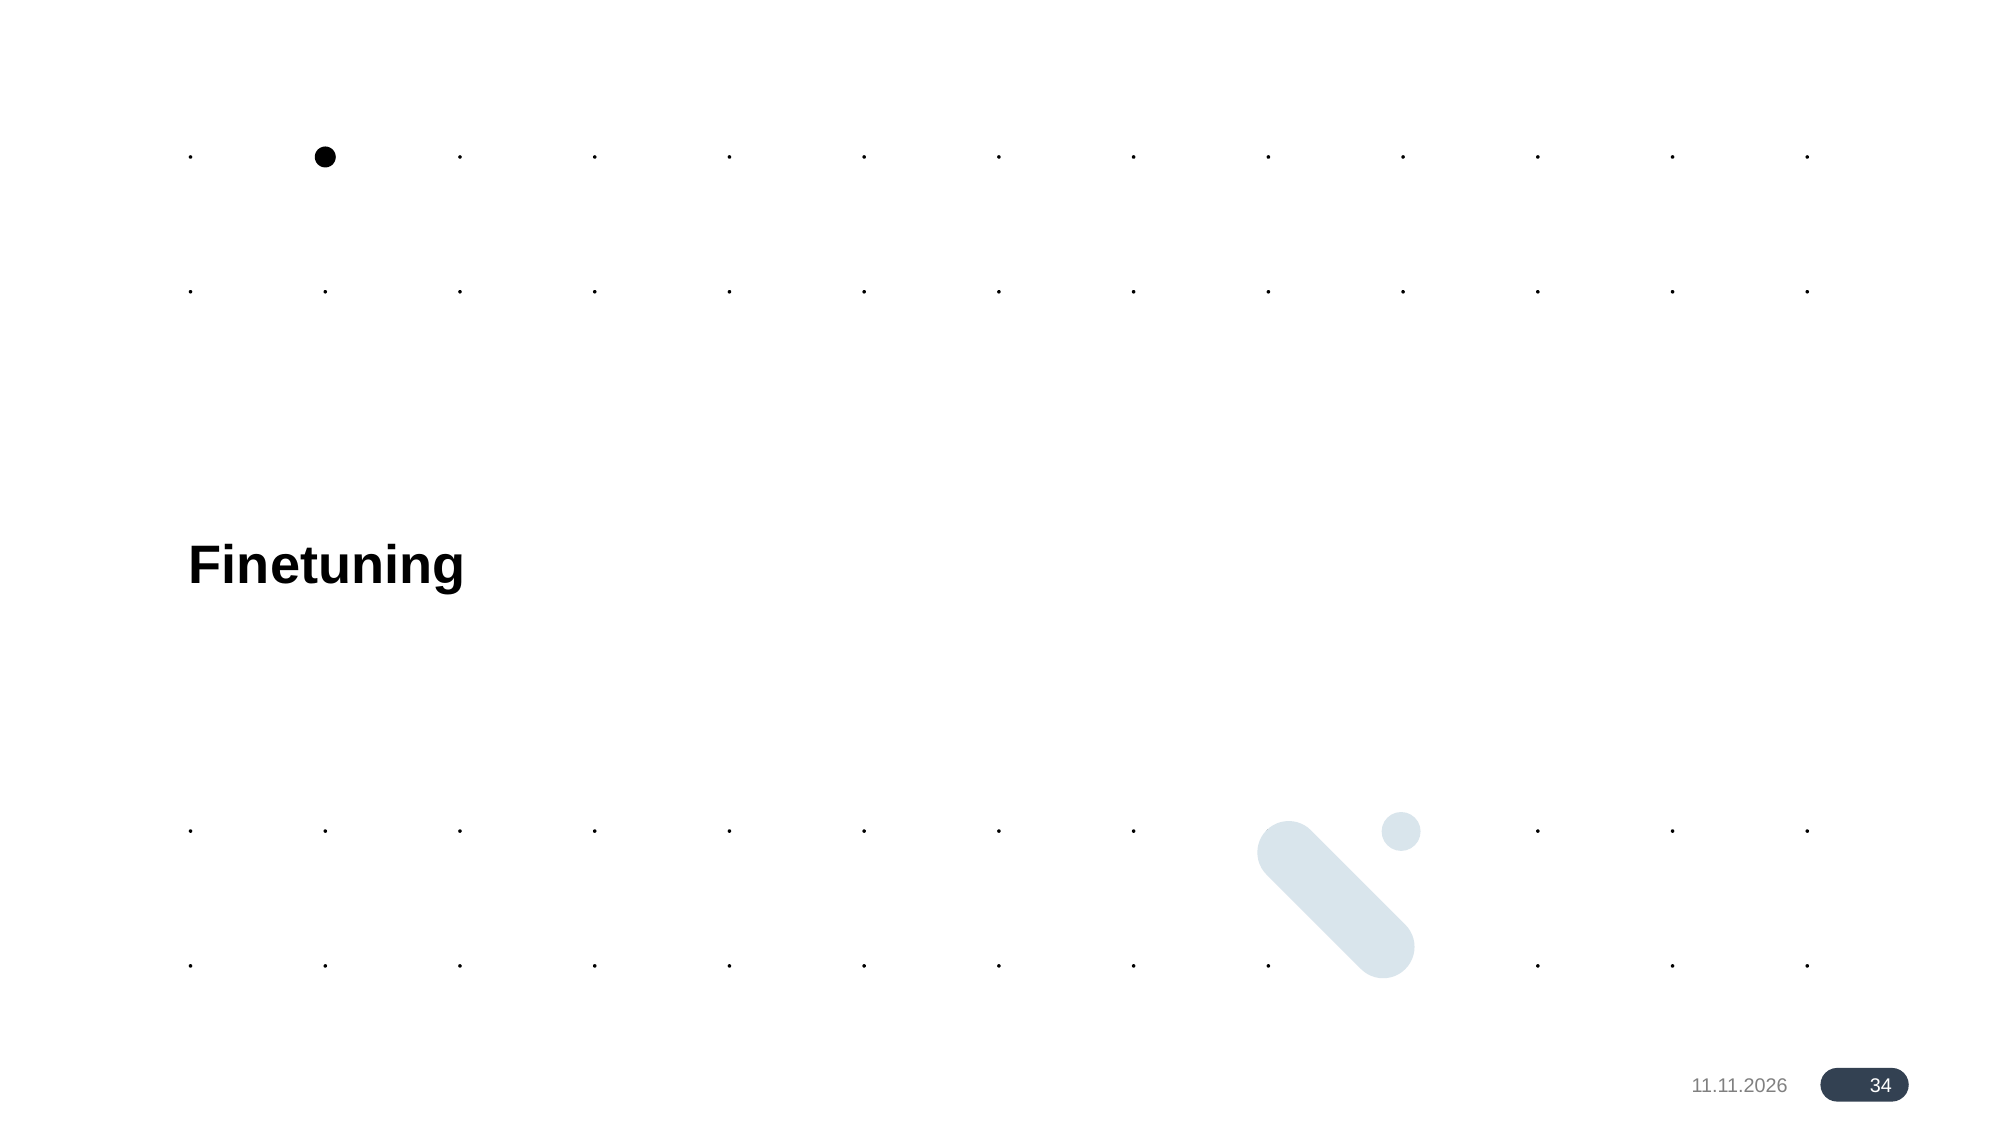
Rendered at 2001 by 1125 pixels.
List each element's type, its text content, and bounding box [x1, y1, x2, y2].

slide_number 34 [1820, 1067, 1909, 1102]
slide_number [1691, 1072, 1791, 1097]
list Finetuning [188, 528, 1810, 595]
